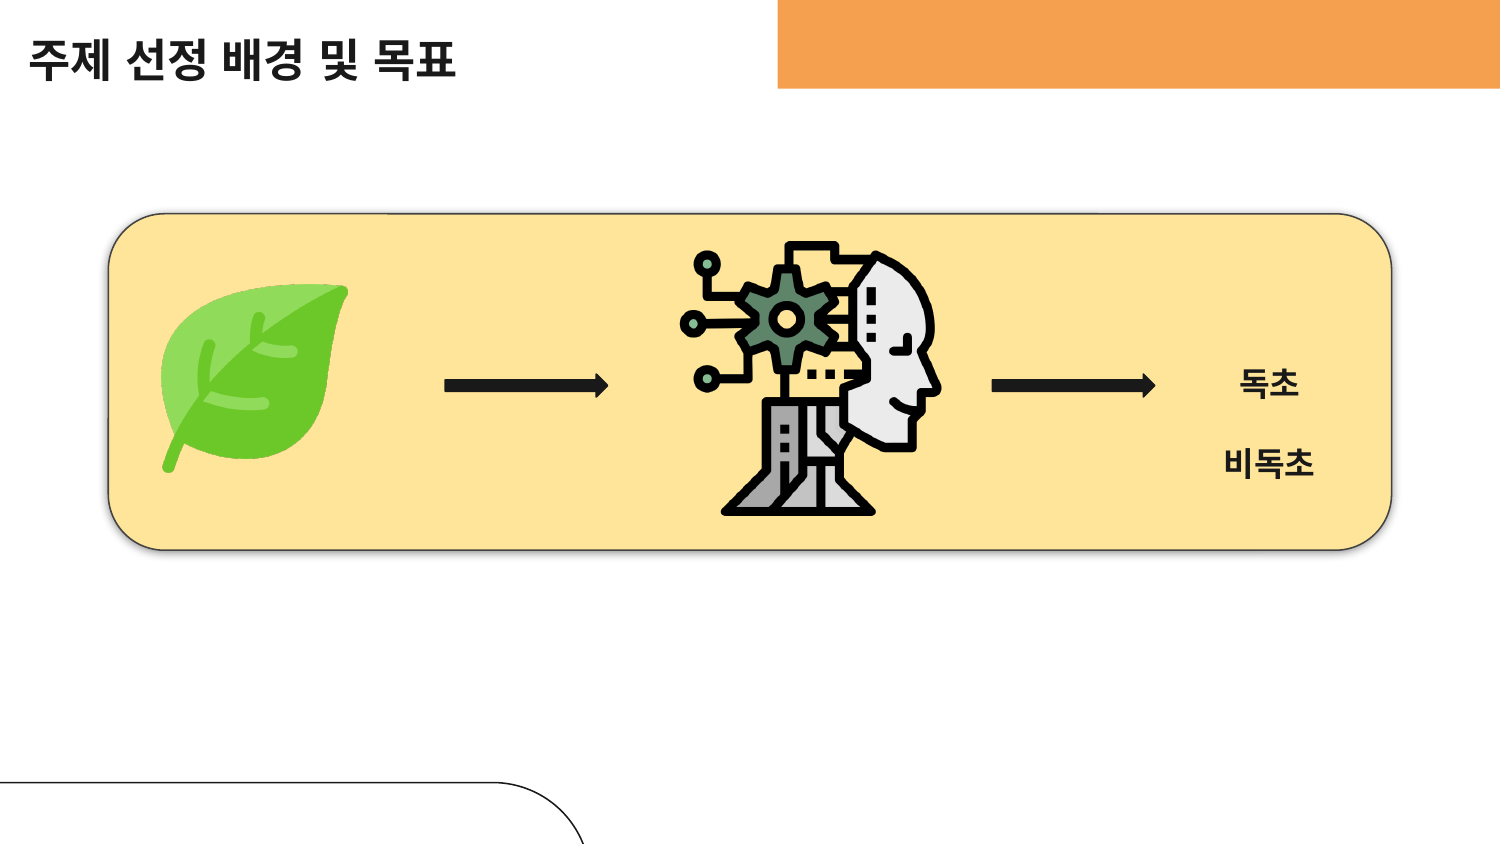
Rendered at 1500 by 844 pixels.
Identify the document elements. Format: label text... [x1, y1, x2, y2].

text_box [108, 213, 1392, 551]
title 주제 선정 배경 및 목표 [13, 16, 971, 167]
